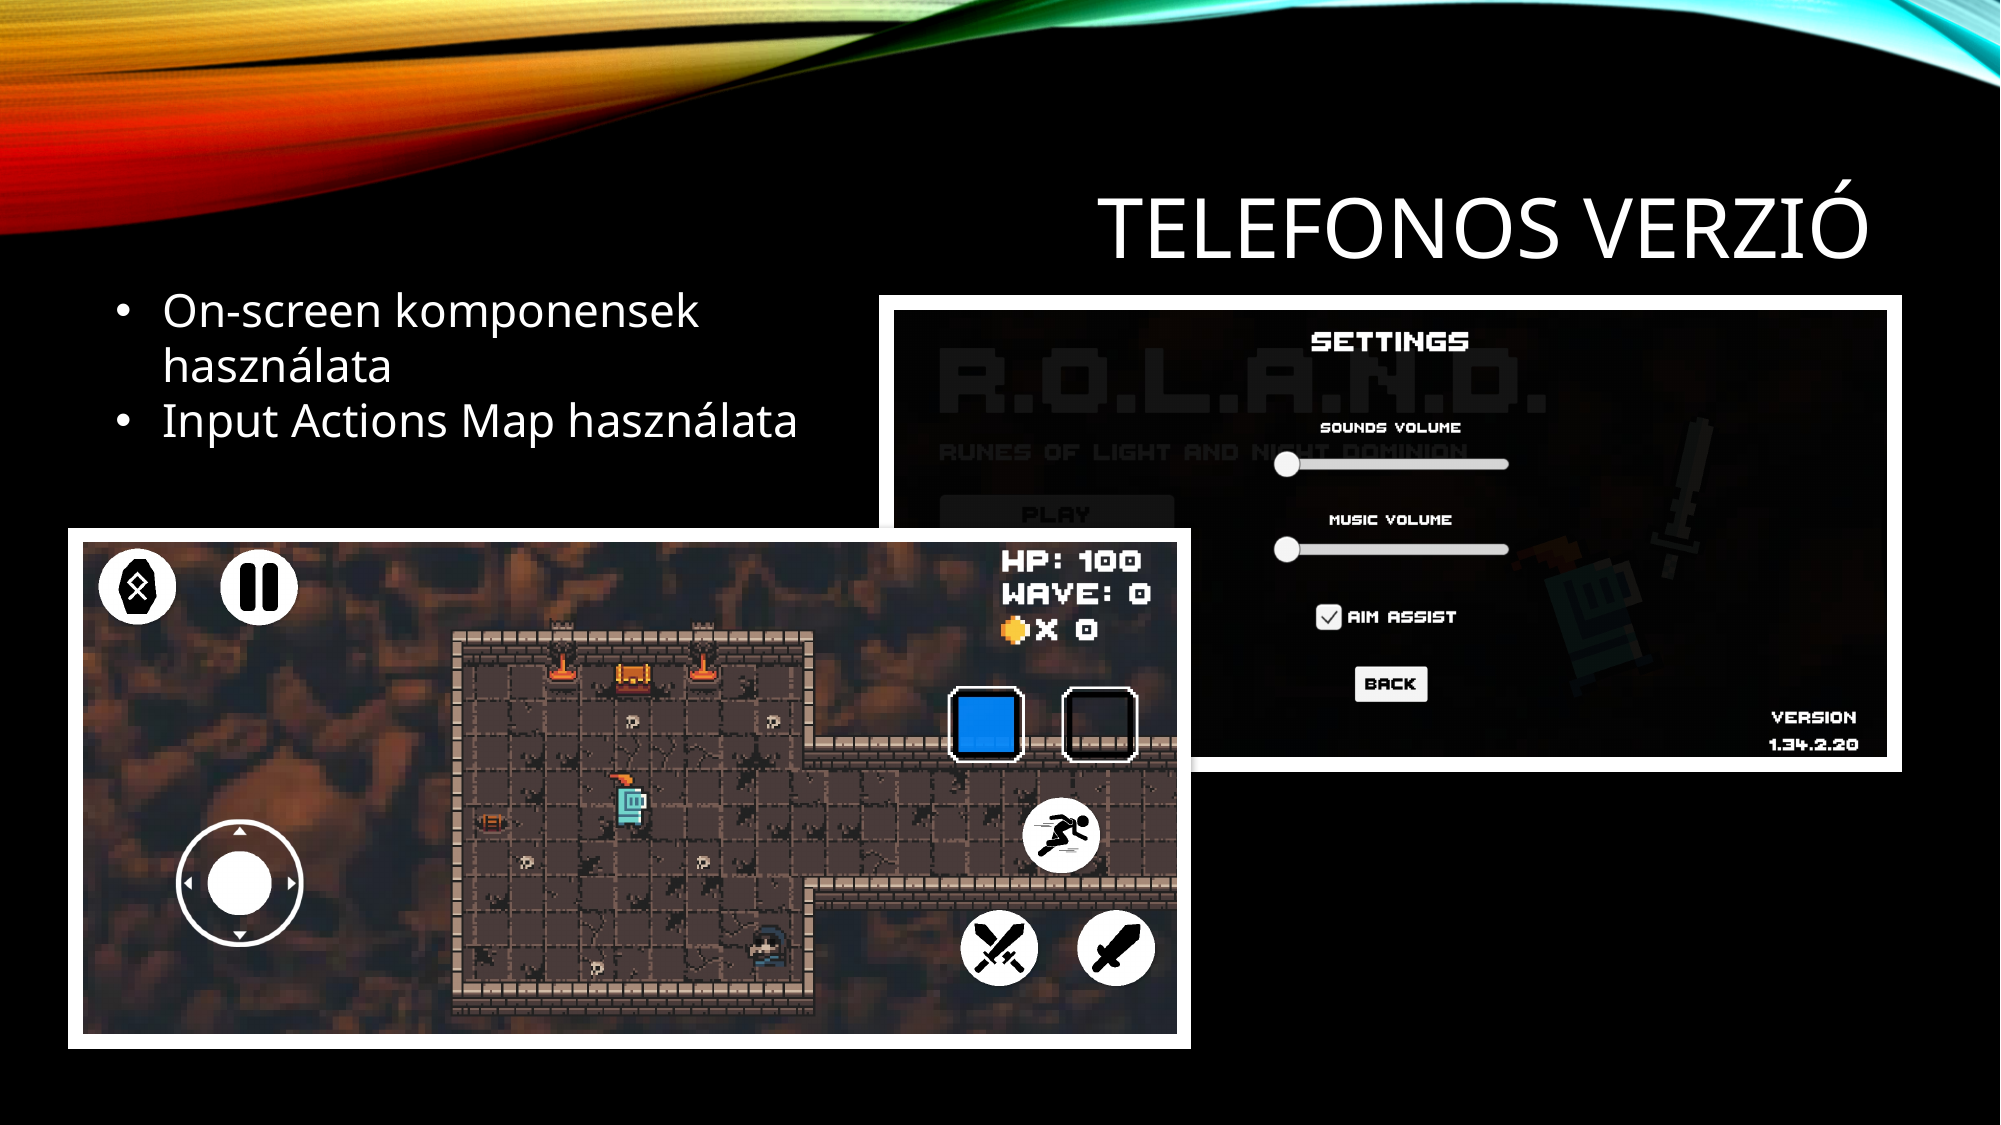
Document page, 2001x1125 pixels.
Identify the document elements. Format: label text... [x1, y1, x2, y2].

title Telefonos verzió [474, 125, 1888, 338]
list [893, 309, 1888, 758]
text_box On-screen komponensek használata Input Actions Map használata [100, 274, 850, 455]
picture [82, 541, 1177, 1035]
picture [0, 0, 2000, 237]
